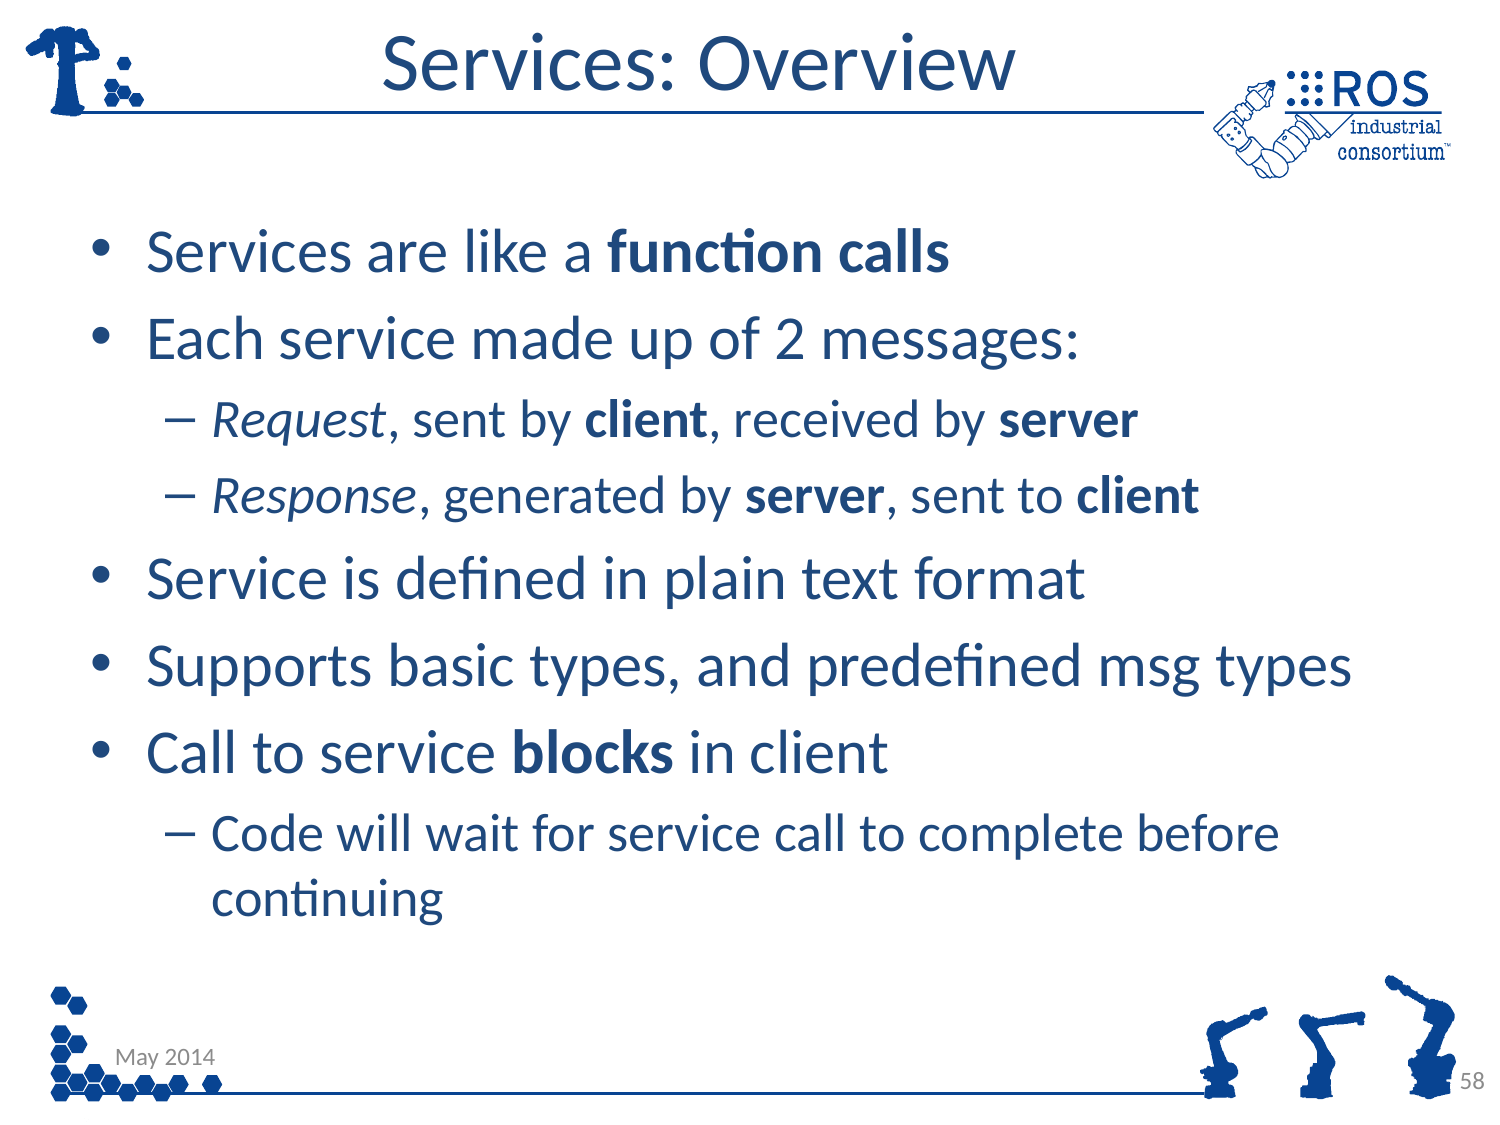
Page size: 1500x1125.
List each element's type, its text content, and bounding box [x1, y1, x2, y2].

list Services are like a function calls Each service made up of 2 messages: Request, sent by client, received by server Response, generated by server, sent to client Service is defined in plain text format Supports basic types, and predefined msg types Call to service blocks in client Code will wait for service call to complete before continuing [75, 202, 1425, 945]
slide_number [99, 1025, 388, 1085]
slide_number 58 [1149, 1050, 1500, 1110]
title Services: Overview [150, 0, 1250, 113]
